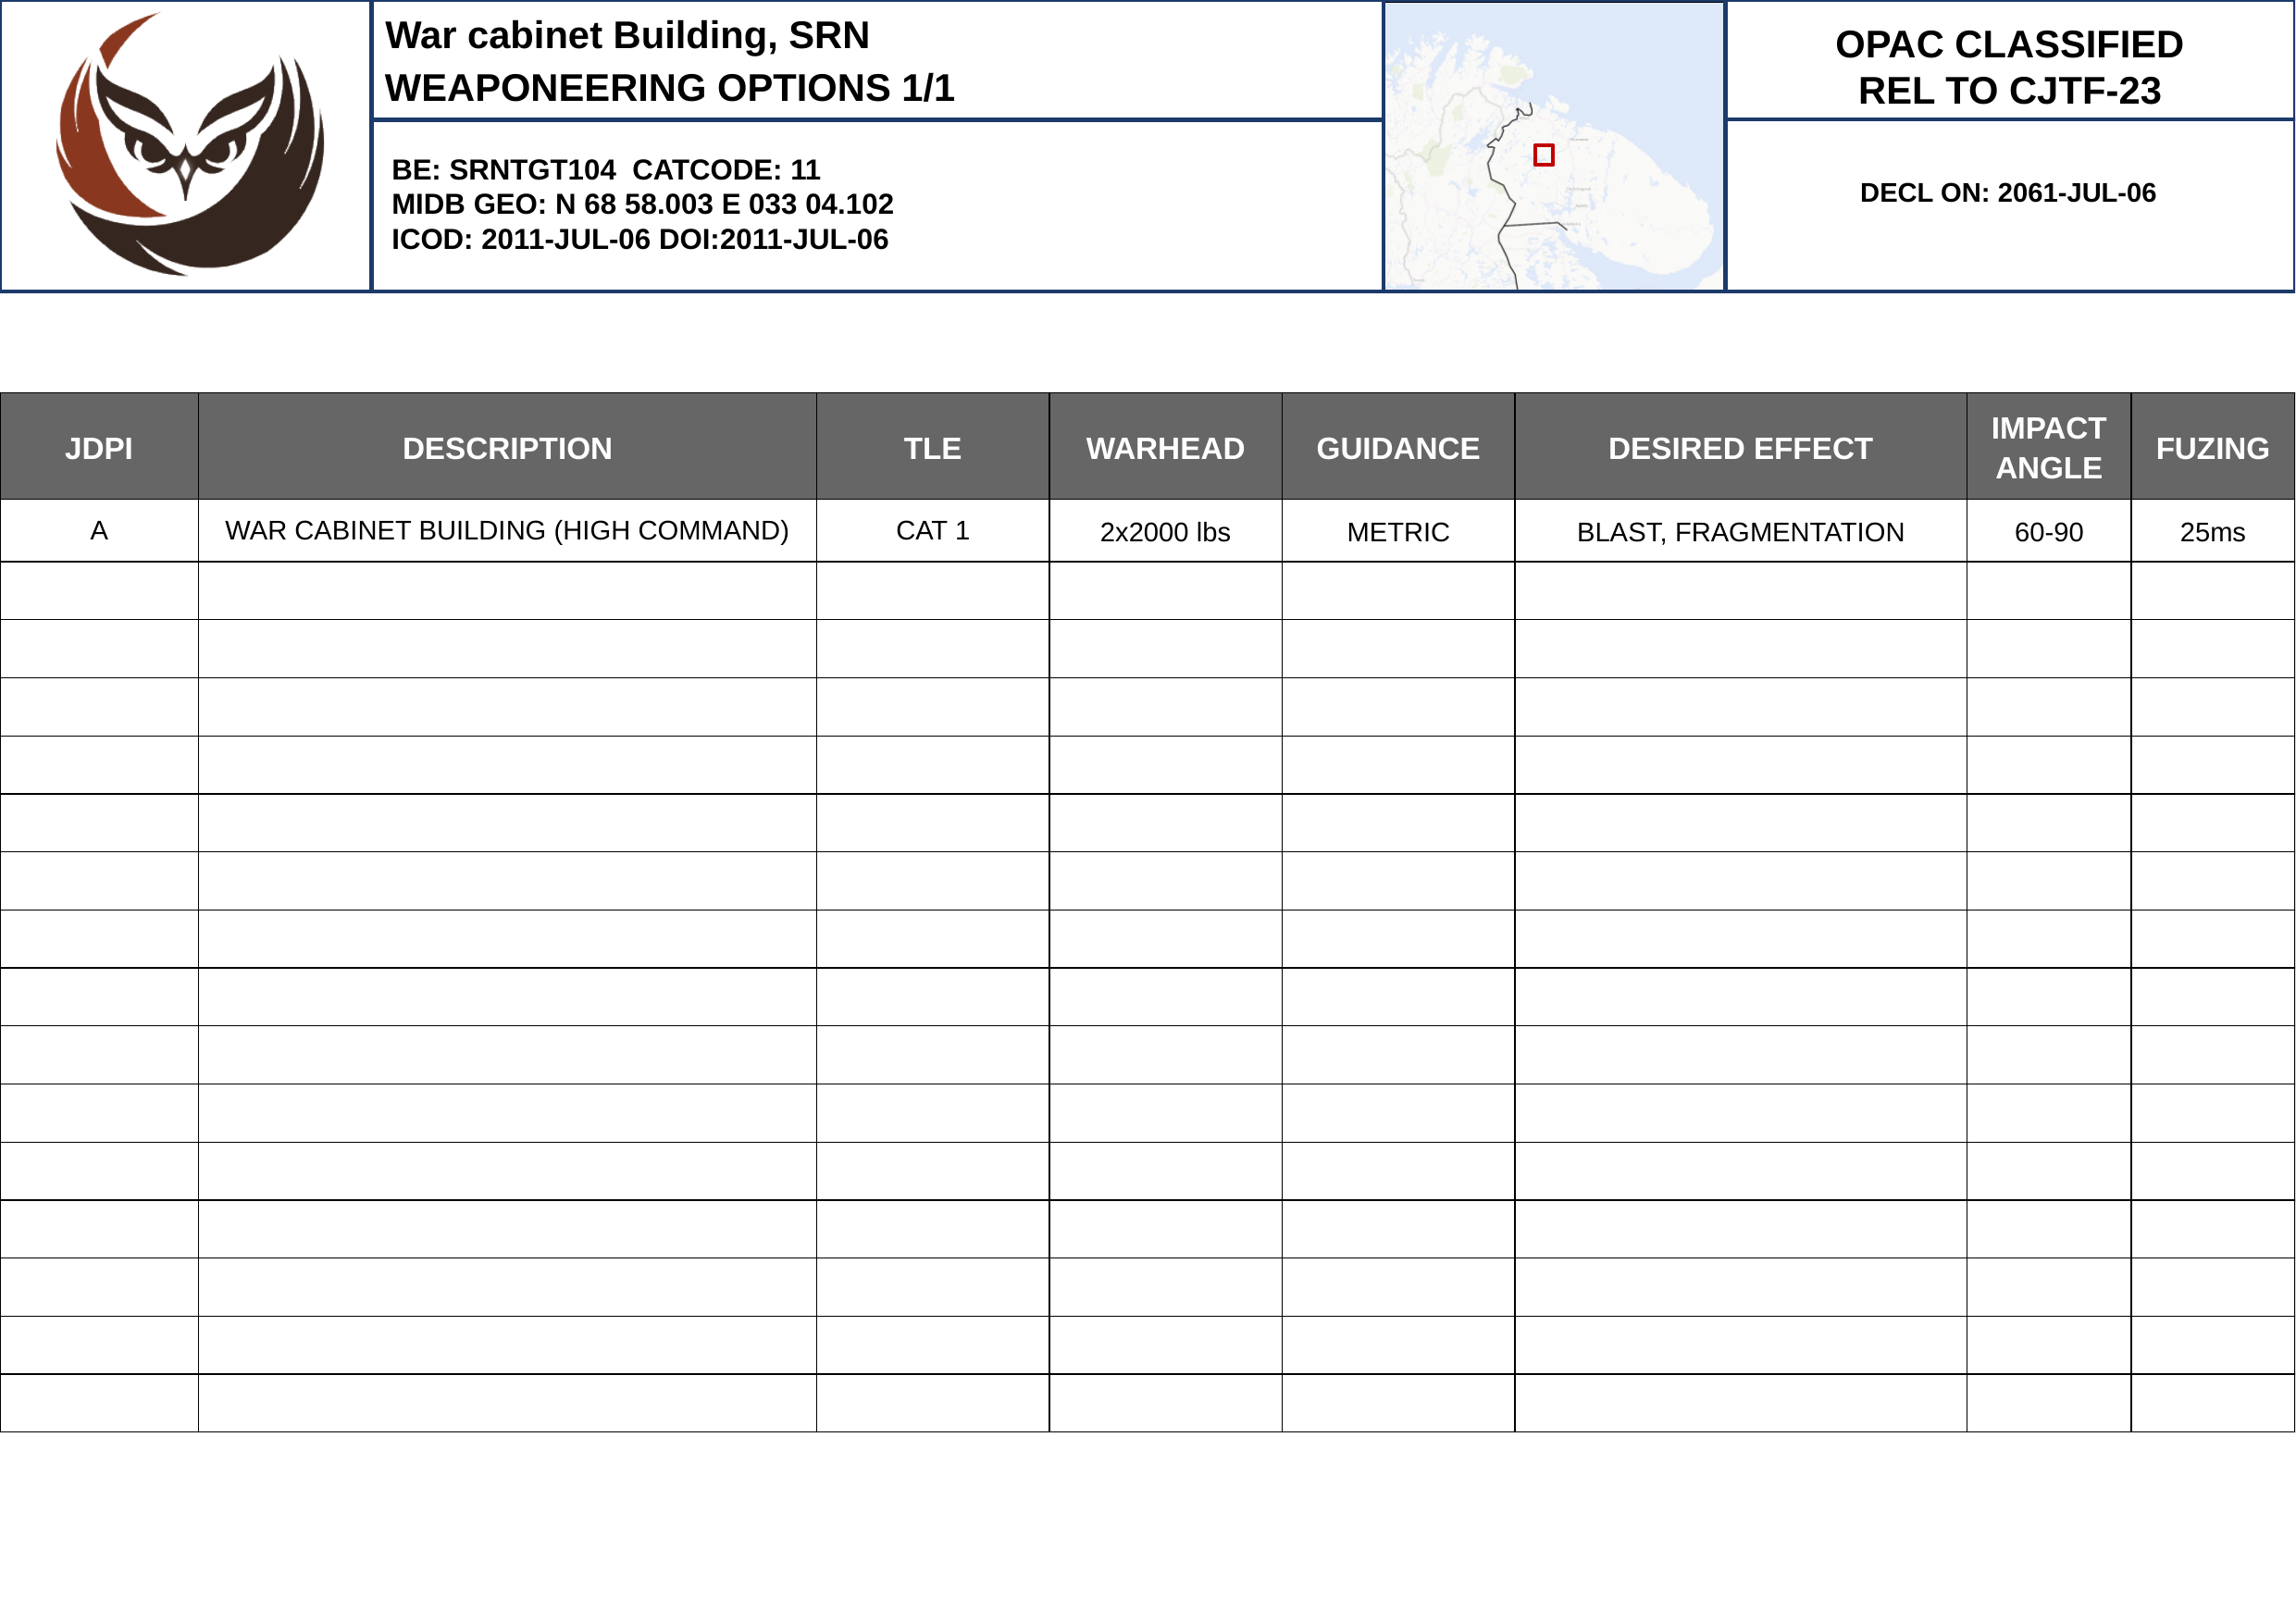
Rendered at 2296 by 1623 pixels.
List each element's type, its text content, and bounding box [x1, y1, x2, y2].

table_cell [199, 1143, 816, 1199]
table_cell CAT 1 [817, 500, 1049, 561]
table_cell [199, 1258, 816, 1316]
table_cell [1283, 563, 1514, 619]
table_cell [1050, 795, 1282, 851]
table_cell [1967, 969, 2130, 1025]
table_cell [2132, 795, 2294, 851]
table_cell [1283, 1084, 1514, 1142]
table_cell [1516, 620, 1967, 677]
table_cell [1, 1258, 198, 1316]
table_cell [1283, 1375, 1514, 1431]
table_cell [199, 620, 816, 677]
table_cell [1, 1026, 198, 1084]
table_cell [2132, 852, 2294, 910]
table_cell [199, 969, 816, 1025]
table_header DESIRED EFFECT [1516, 393, 1967, 499]
table_cell [1967, 678, 2130, 736]
table_cell [1516, 1317, 1967, 1373]
table_cell [1967, 737, 2130, 793]
table_cell [1, 563, 198, 619]
table_cell [1516, 911, 1967, 967]
table_cell [1516, 678, 1967, 736]
table_cell [2132, 1375, 2294, 1431]
table_cell [199, 911, 816, 967]
table_cell [817, 1258, 1049, 1316]
table_cell [1967, 1201, 2130, 1258]
table_cell [1516, 1258, 1967, 1316]
table_cell [199, 852, 816, 910]
table_cell [1050, 1201, 1282, 1258]
table_header JDPI [1, 393, 198, 499]
table_cell [2132, 1143, 2294, 1199]
table_cell [2132, 678, 2294, 736]
table_cell [1283, 1317, 1514, 1373]
table_cell [199, 1317, 816, 1373]
table_cell [1283, 737, 1514, 793]
table_cell [1, 1143, 198, 1199]
table_cell [1516, 1084, 1967, 1142]
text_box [0, 0, 2296, 302]
table_cell [2132, 969, 2294, 1025]
table_cell [1050, 737, 1282, 793]
table_cell [1967, 1026, 2130, 1084]
table_cell [817, 969, 1049, 1025]
table_cell [1, 795, 198, 851]
table_cell [817, 1201, 1049, 1258]
table_cell [1, 911, 198, 967]
table_cell [1050, 620, 1282, 677]
table_cell [1516, 852, 1967, 910]
table_cell [1, 1375, 198, 1431]
table_cell [1967, 1143, 2130, 1199]
table_cell [817, 1084, 1049, 1142]
table_cell [1516, 1201, 1967, 1258]
table_cell [817, 1026, 1049, 1084]
table_header WARHEAD [1050, 393, 1282, 499]
table_header DESCRIPTION [199, 393, 816, 499]
table_cell [199, 563, 816, 619]
table_cell [1050, 1143, 1282, 1199]
table_cell [1, 620, 198, 677]
table_cell [1050, 1026, 1282, 1084]
table_cell [1967, 620, 2130, 677]
table_cell [1050, 911, 1282, 967]
table_header GUIDANCE [1283, 393, 1514, 499]
table_cell [199, 737, 816, 793]
table_cell [1050, 1375, 1282, 1431]
table_cell METRIC [1283, 500, 1514, 561]
table_header TLE [817, 393, 1049, 499]
table_cell [1516, 795, 1967, 851]
table_cell [817, 852, 1049, 910]
table_cell [1050, 969, 1282, 1025]
table_cell [199, 1201, 816, 1258]
table_cell [1967, 1084, 2130, 1142]
table_cell [1, 969, 198, 1025]
table_cell BLAST, FRAGMENTATION [1516, 500, 1967, 561]
table_cell [1, 1201, 198, 1258]
table_cell [817, 620, 1049, 677]
table_cell [1967, 852, 2130, 910]
table_cell [1, 737, 198, 793]
table_cell [1967, 911, 2130, 967]
table_cell [1, 1084, 198, 1142]
table_cell [1967, 563, 2130, 619]
table_cell 2x2000 lbs [1050, 500, 1282, 561]
table_header FUZING [2132, 393, 2294, 499]
table_cell [1283, 1201, 1514, 1258]
table_cell [817, 1143, 1049, 1199]
table_cell [817, 678, 1049, 736]
table_cell [1967, 795, 2130, 851]
table_cell [2132, 1026, 2294, 1084]
table_cell [1283, 1258, 1514, 1316]
table_cell [1283, 911, 1514, 967]
table_cell [199, 678, 816, 736]
table_cell [2132, 1084, 2294, 1142]
table_cell [2132, 620, 2294, 677]
table_cell [199, 795, 816, 851]
table_cell [1283, 1026, 1514, 1084]
table_cell A [1, 500, 198, 561]
table_cell [1516, 563, 1967, 619]
table_cell [1283, 969, 1514, 1025]
table_cell [2132, 563, 2294, 619]
table_cell [1283, 795, 1514, 851]
table_cell [1516, 737, 1967, 793]
table_cell [1, 852, 198, 910]
table_cell [1516, 1026, 1967, 1084]
table_cell [199, 1375, 816, 1431]
table_cell [1967, 1258, 2130, 1316]
table_cell [1283, 852, 1514, 910]
table_cell [1050, 1258, 1282, 1316]
table_cell [817, 795, 1049, 851]
table_cell [2132, 1201, 2294, 1258]
table_cell [1050, 678, 1282, 736]
table_cell 25ms [2132, 500, 2294, 561]
table_cell WAR CABINET BUILDING (HIGH COMMAND) [199, 500, 816, 561]
table_cell [817, 563, 1049, 619]
table_cell [1516, 969, 1967, 1025]
table_cell 60-90 [1967, 500, 2130, 561]
table_cell [1283, 678, 1514, 736]
table_header IMPACT ANGLE [1967, 393, 2130, 499]
table_cell [1283, 1143, 1514, 1199]
table_cell [2132, 911, 2294, 967]
table_cell [1516, 1375, 1967, 1431]
table_cell [1050, 563, 1282, 619]
table_cell [1050, 1317, 1282, 1373]
table_cell [1, 1317, 198, 1373]
table_cell [2132, 737, 2294, 793]
table_cell [817, 1375, 1049, 1431]
table_cell [1967, 1317, 2130, 1373]
table_cell [1050, 1084, 1282, 1142]
table_cell [1967, 1375, 2130, 1431]
table_cell [199, 1084, 816, 1142]
table_cell [1516, 1143, 1967, 1199]
table_cell [817, 1317, 1049, 1373]
table_cell [817, 911, 1049, 967]
table_cell [199, 1026, 816, 1084]
table_cell [1050, 852, 1282, 910]
table_cell [817, 737, 1049, 793]
table_cell [2132, 1317, 2294, 1373]
table_cell [2132, 1258, 2294, 1316]
table_cell [1, 678, 198, 736]
table_cell [1283, 620, 1514, 677]
